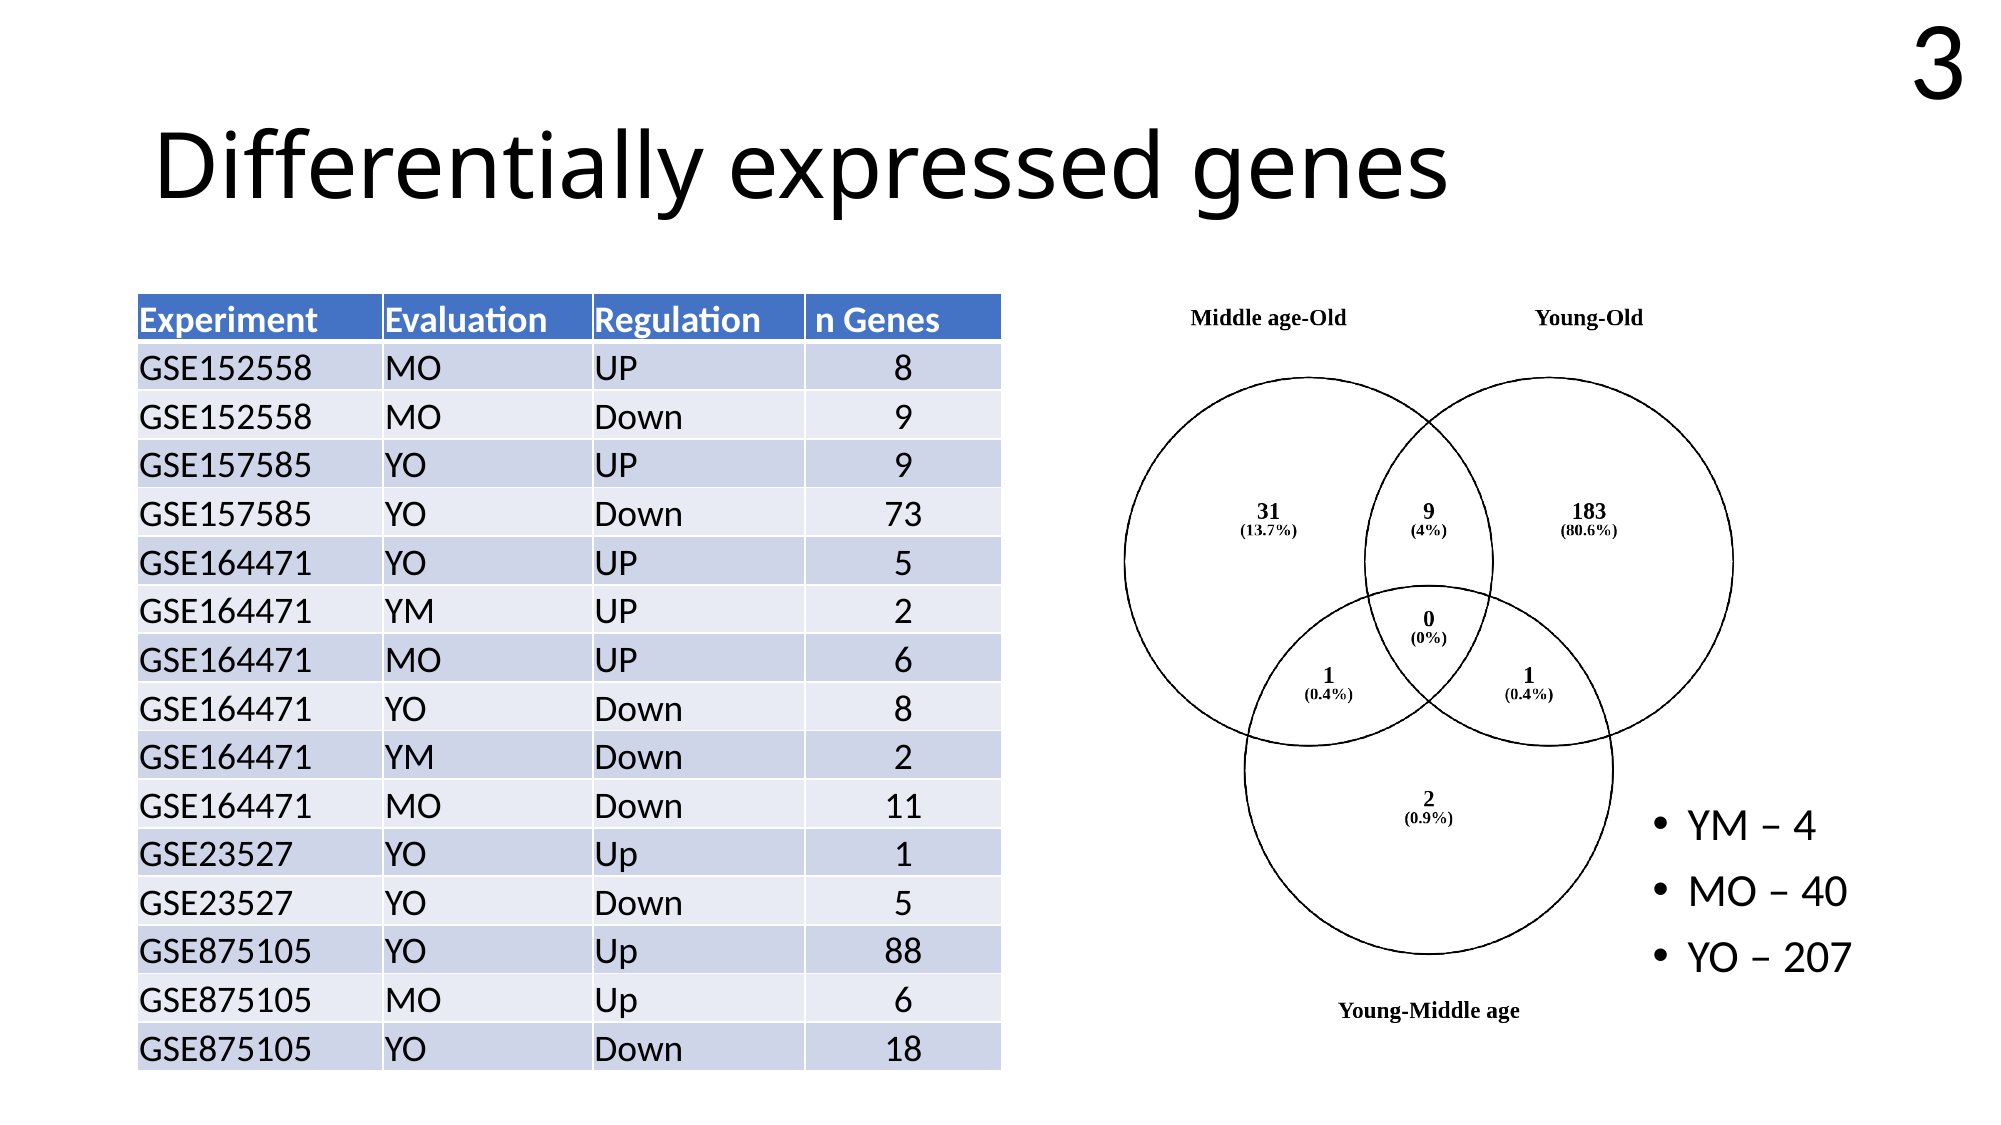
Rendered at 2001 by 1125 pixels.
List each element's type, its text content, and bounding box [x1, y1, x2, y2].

table_cell 6 [806, 974, 1001, 1021]
table_cell GSE157585 [138, 488, 382, 535]
table_cell YO [384, 683, 592, 730]
table_cell 8 [806, 344, 1001, 389]
table_cell Up [594, 974, 804, 1021]
table_cell Down [594, 683, 804, 730]
table_cell Down [594, 1023, 804, 1070]
table_cell YM [384, 731, 592, 778]
table_cell 6 [806, 634, 1001, 681]
table_cell GSE23527 [138, 877, 382, 924]
table_header Regulation [594, 294, 804, 339]
table_cell GSE23527 [138, 829, 382, 875]
table_cell 5 [806, 877, 1001, 924]
table_cell 2 [806, 586, 1001, 632]
table_cell 5 [806, 537, 1001, 584]
table_cell GSE875105 [138, 1023, 382, 1070]
table_cell Down [594, 391, 804, 438]
table_cell GSE164471 [138, 537, 382, 584]
table_cell 9 [806, 440, 1001, 487]
table_cell Down [594, 780, 804, 827]
table_cell MO [384, 974, 592, 1021]
table_cell Down [594, 731, 804, 778]
picture [1028, 265, 1829, 1066]
table_cell GSE157585 [138, 440, 382, 487]
table_cell UP [594, 537, 804, 584]
table_cell 2 [806, 731, 1001, 778]
table_cell GSE164471 [138, 634, 382, 681]
table_cell 1 [806, 829, 1001, 875]
table_cell YO [384, 829, 592, 875]
list YM – 4 MO – 40 YO – 207 [1829, 793, 1939, 991]
table_cell Up [594, 829, 804, 875]
table_cell MO [384, 344, 592, 389]
table_cell GSE875105 [138, 974, 382, 1021]
table_cell UP [594, 634, 804, 681]
table_cell GSE875105 [138, 926, 382, 973]
table_cell 18 [806, 1023, 1001, 1070]
table_cell GSE164471 [138, 586, 382, 632]
table_cell Up [594, 926, 804, 973]
table_cell YO [384, 926, 592, 973]
table_cell 8 [806, 683, 1001, 730]
table_header Experiment [138, 294, 382, 339]
table_cell GSE152558 [138, 391, 382, 438]
table_cell UP [594, 440, 804, 487]
table_cell GSE164471 [138, 683, 382, 730]
table_cell 9 [806, 391, 1001, 438]
table_cell 11 [806, 780, 1001, 827]
table_cell Down [594, 877, 804, 924]
table_cell YM [384, 586, 592, 632]
table_cell GSE164471 [138, 780, 382, 827]
table_cell YO [384, 877, 592, 924]
table_cell MO [384, 391, 592, 438]
table_cell YO [384, 488, 592, 535]
title Differentially expressed genes [137, 59, 1863, 278]
table_cell 73 [806, 488, 1001, 535]
table_cell Down [594, 488, 804, 535]
table_cell MO [384, 780, 592, 827]
table_cell GSE164471 [138, 731, 382, 778]
table_header Evaluation [384, 294, 592, 339]
table_cell YO [384, 440, 592, 487]
table_cell YO [384, 537, 592, 584]
table_cell UP [594, 344, 804, 389]
text_box 3 [1894, 0, 1982, 130]
table_cell GSE152558 [138, 344, 382, 389]
table_cell YO [384, 1023, 592, 1070]
table_cell 88 [806, 926, 1001, 973]
table_header n Genes [806, 294, 1001, 339]
table_cell MO [384, 634, 592, 681]
table_cell UP [594, 586, 804, 632]
